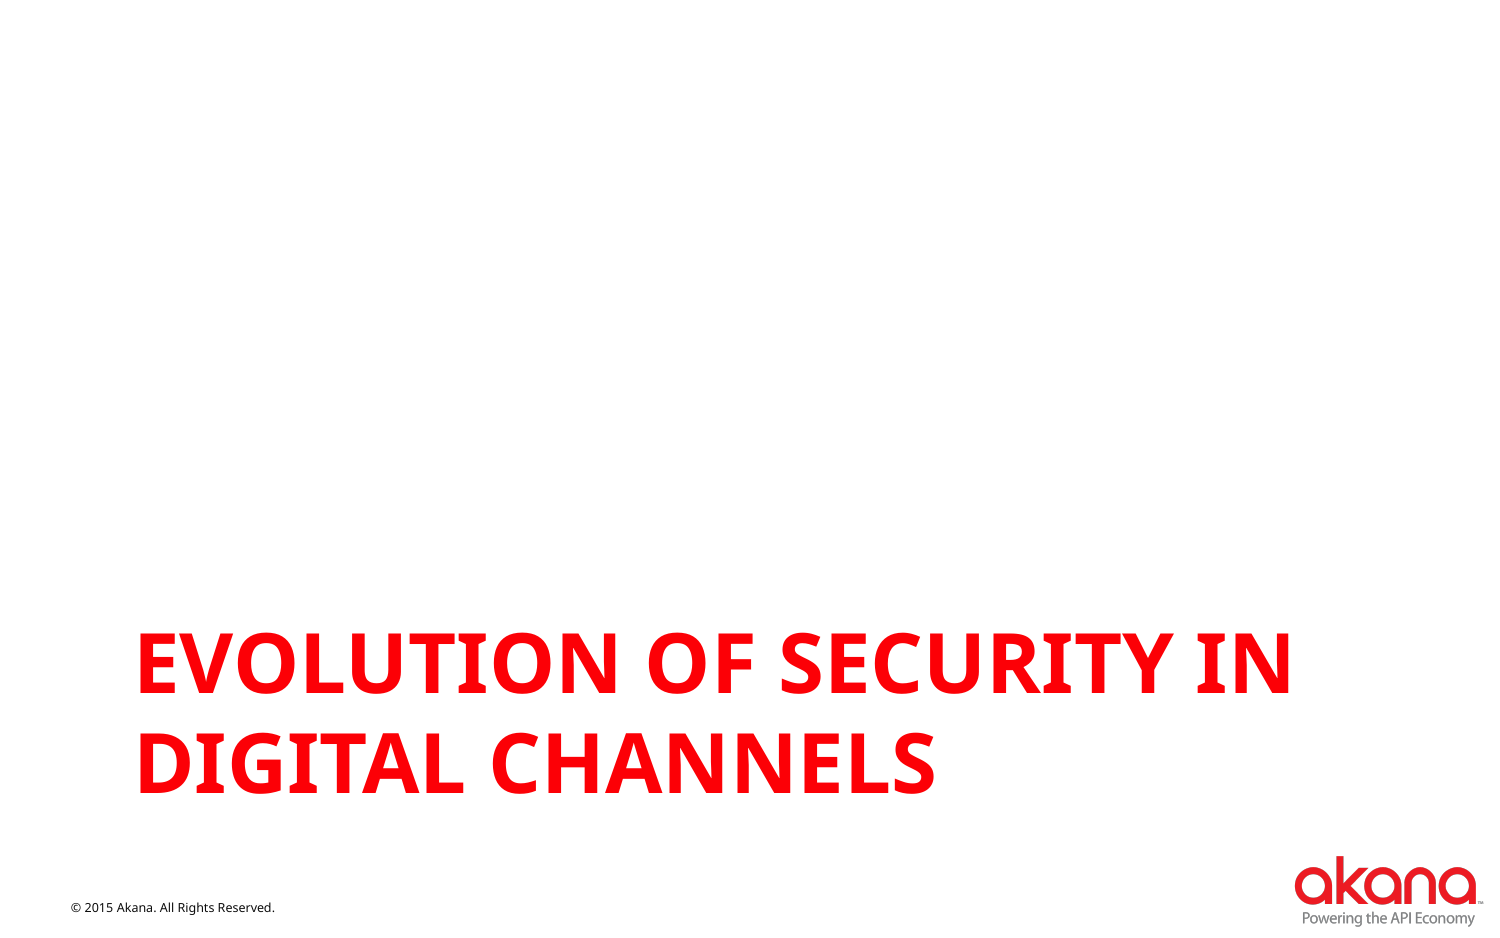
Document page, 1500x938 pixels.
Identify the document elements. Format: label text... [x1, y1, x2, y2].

title Evolution of SECURITY IN Digital CHAnnels [118, 602, 1394, 789]
